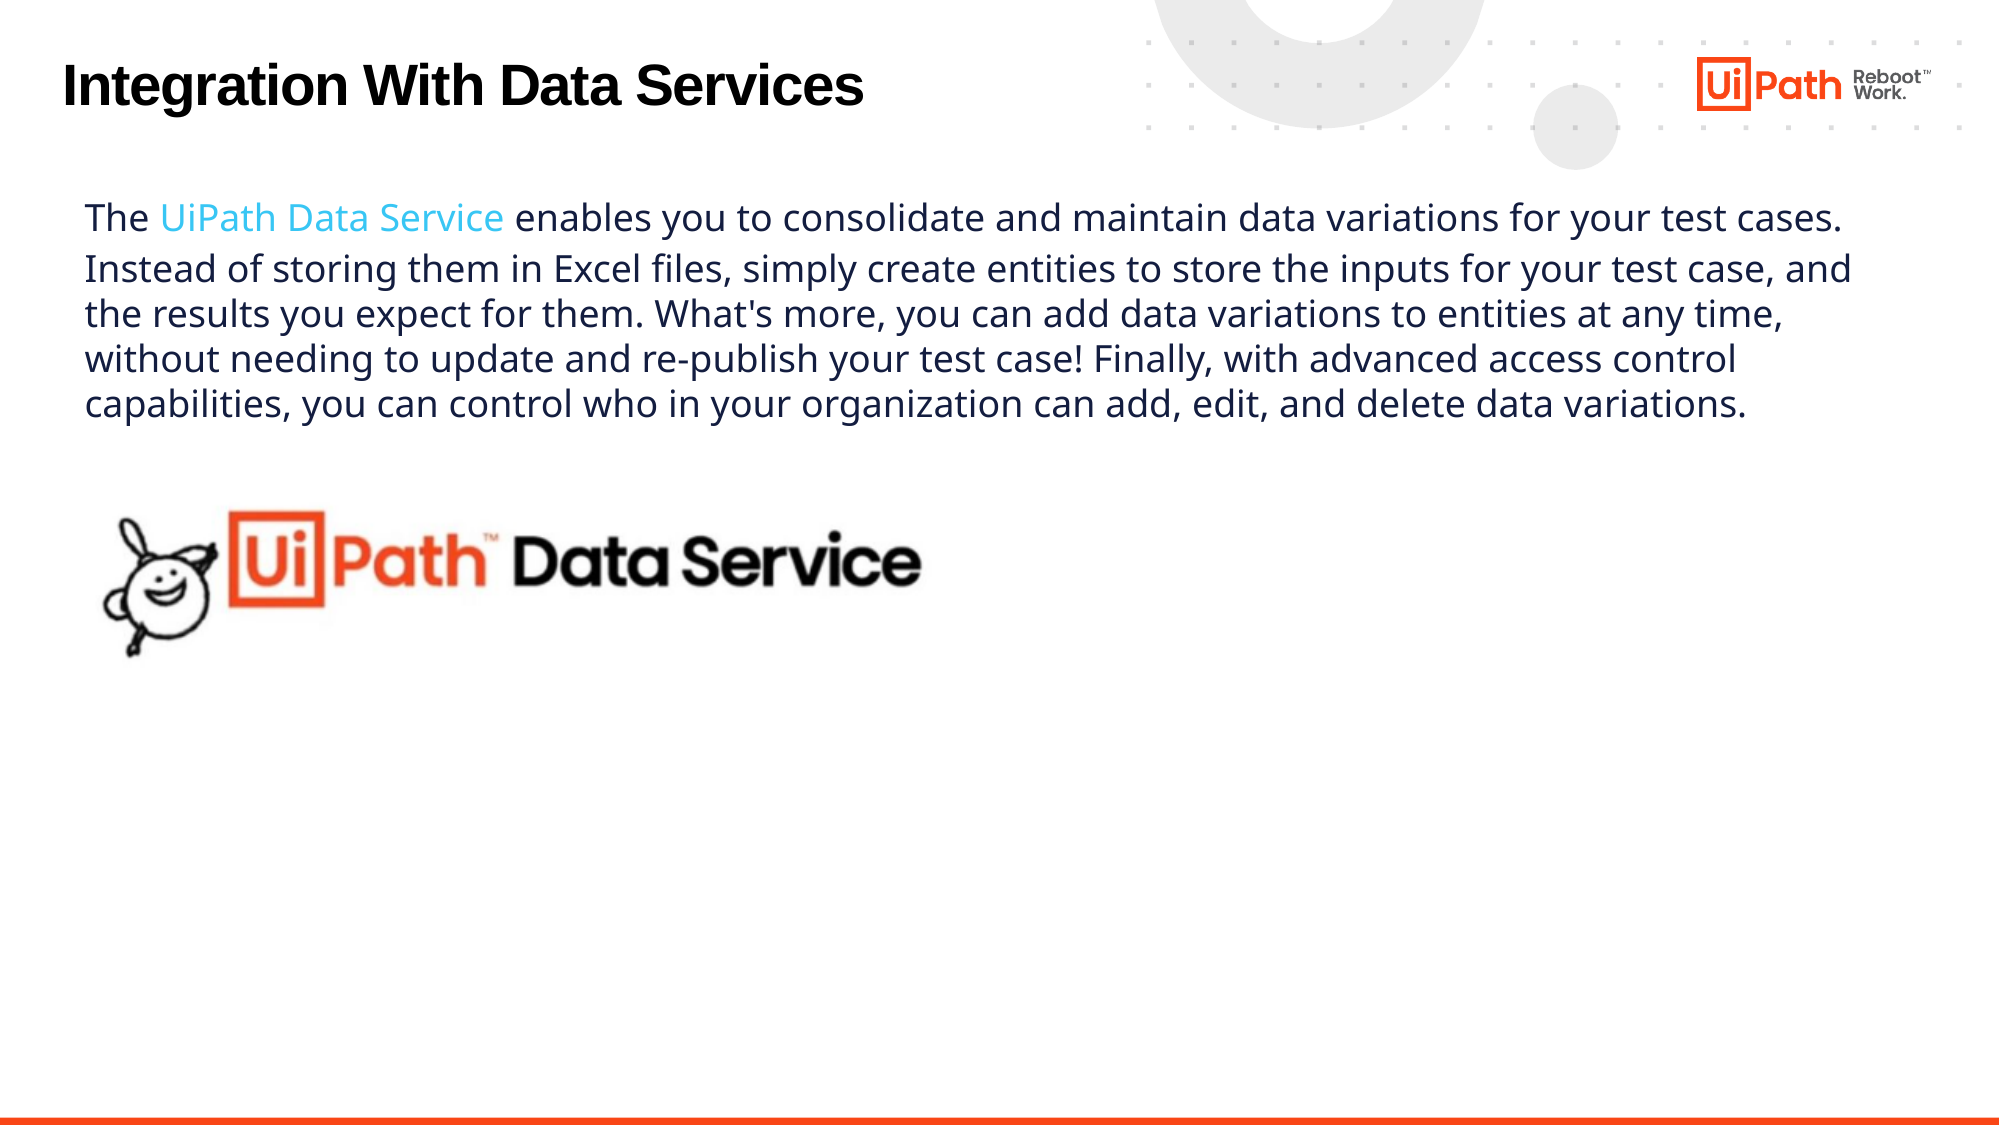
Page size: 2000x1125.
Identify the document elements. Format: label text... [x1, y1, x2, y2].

text_box The UiPath Data Service enables you to consolidate and maintain data variations for your test cases. Instead of storing them in Excel files, simply create entities to store the inputs for your test case, and the results you expect for them. What's more, you can add data variations to entities at any time, without needing to update and re-publish your test case! Finally, with advanced access control capabilities, you can control who in your organization can add, edit, and delete data variations. [69, 187, 1930, 433]
picture [1697, 57, 1931, 111]
title Integration With Data Services [60, 44, 1271, 246]
picture [60, 467, 958, 696]
